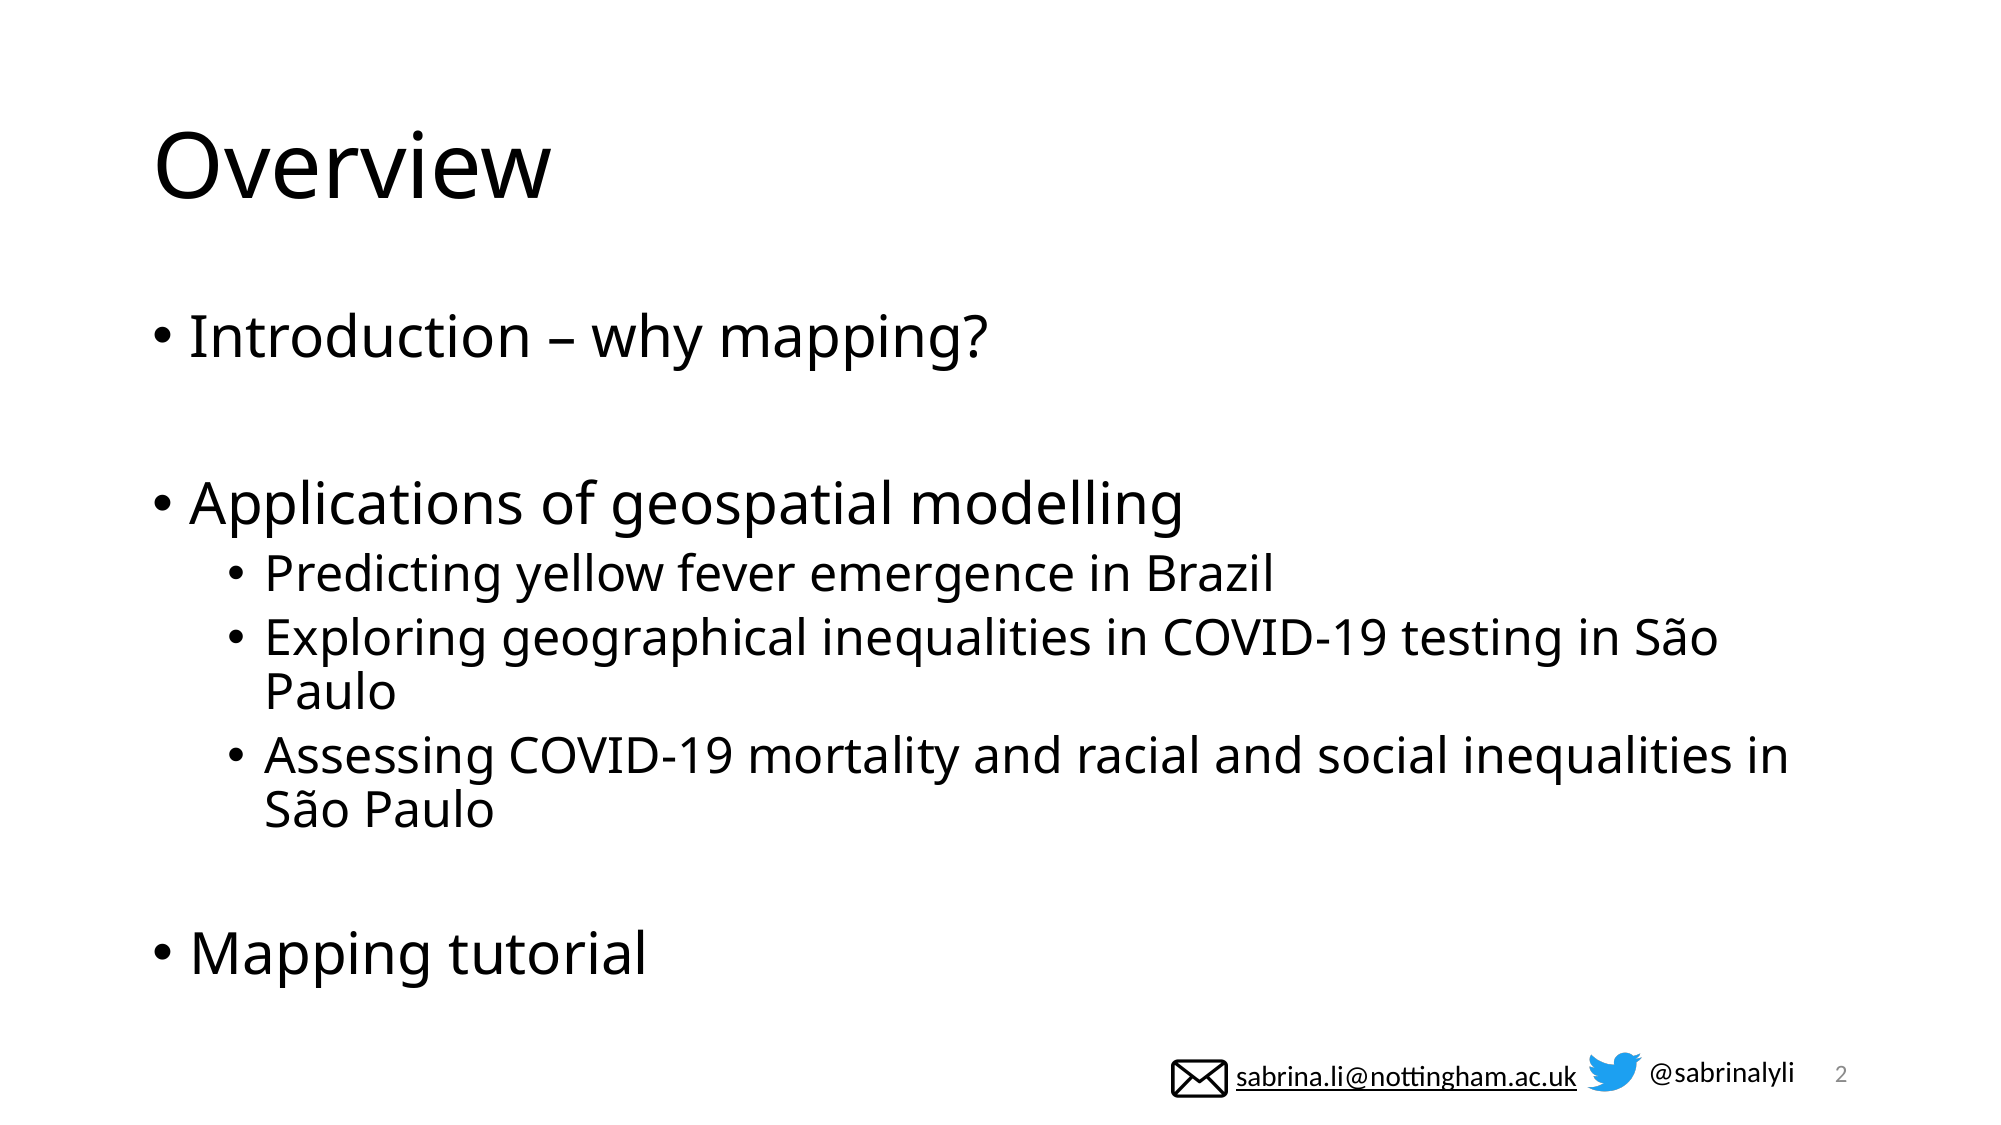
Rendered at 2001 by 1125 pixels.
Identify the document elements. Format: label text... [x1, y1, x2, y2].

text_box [1171, 1034, 1823, 1111]
list Introduction – why mapping? Applications of geospatial modelling Predicting yellow fever emergence in Brazil Exploring geographical inequalities in COVID-19 testing in São Paulo Assessing COVID-19 mortality and racial and social inequalities in São Paulo Mapping tutorial [137, 299, 1863, 1014]
slide_number 2 [1823, 1042, 1863, 1103]
title Overview [137, 59, 1863, 278]
